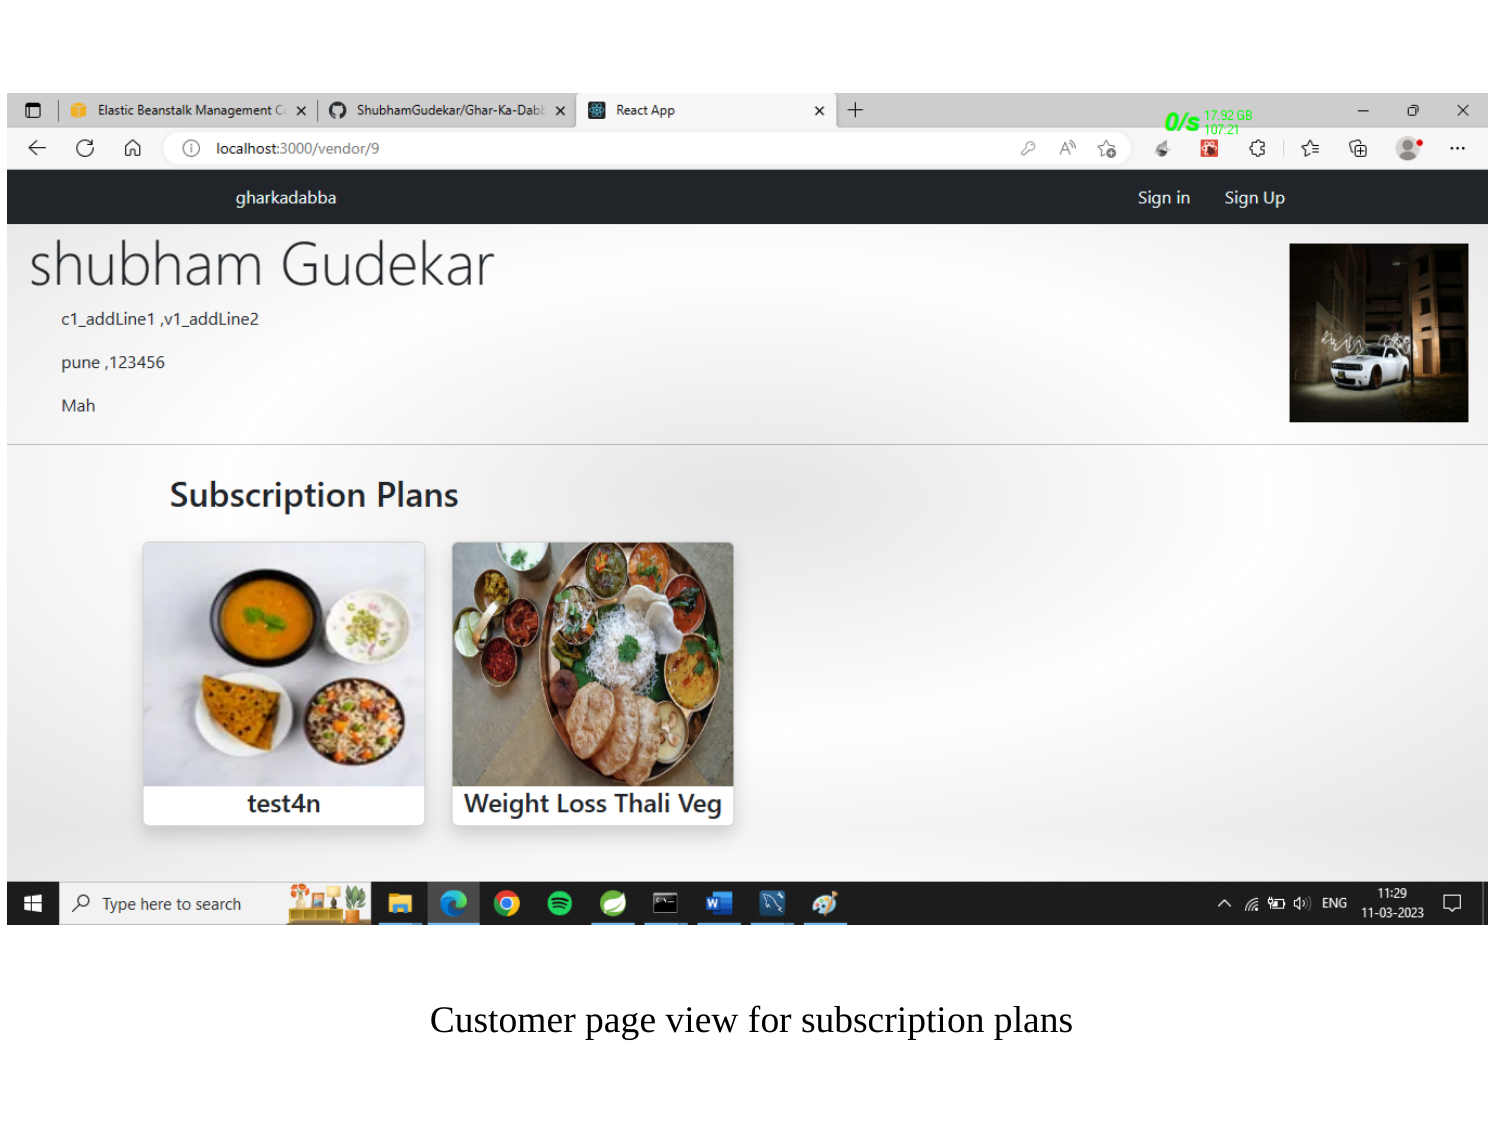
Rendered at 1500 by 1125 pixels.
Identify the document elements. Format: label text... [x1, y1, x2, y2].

text_box Customer page view for subscription plans [415, 987, 1089, 1048]
picture [7, 92, 1488, 926]
